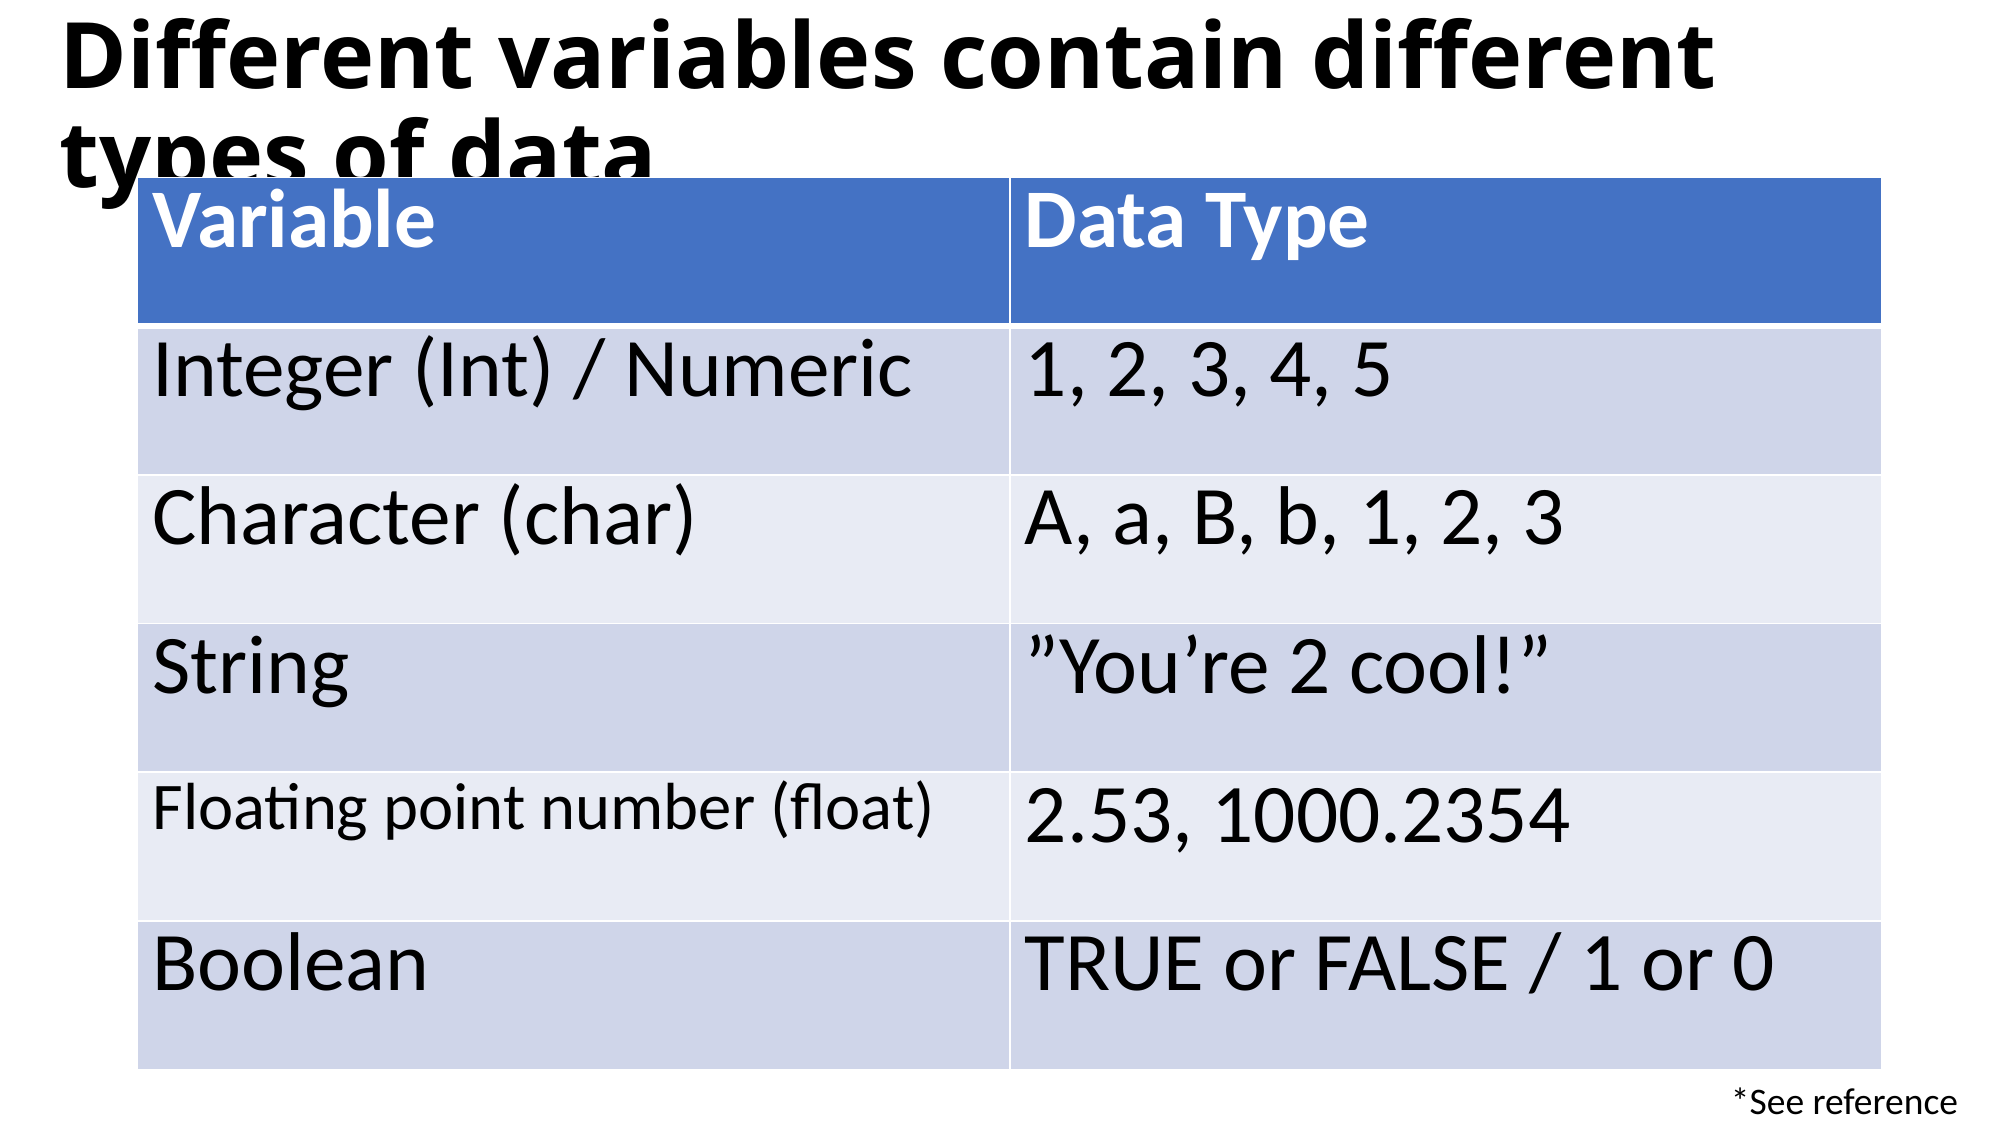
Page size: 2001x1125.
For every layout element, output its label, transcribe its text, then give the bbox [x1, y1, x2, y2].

table_header Data Type [1011, 178, 1881, 323]
table_cell A, a, B, b, 1, 2, 3 [1011, 476, 1881, 623]
table_header Variable [138, 178, 1009, 323]
table_cell ”You’re 2 cool!” [1011, 624, 1881, 771]
table_cell 1, 2, 3, 4, 5 [1011, 329, 1881, 474]
table_cell Character (char) [138, 476, 1009, 623]
table_cell 2.53, 1000.2354 [1011, 773, 1881, 920]
table_cell TRUE or FALSE / 1 or 0 [1011, 922, 1881, 1069]
table_cell Boolean [138, 922, 1009, 1069]
table_cell String [138, 624, 1009, 771]
title Different variables contain different types of data [44, 0, 1907, 218]
text_box *See reference [1716, 1069, 1974, 1125]
table_cell Floating point number (float) [138, 773, 1009, 920]
table_cell Integer (Int) / Numeric [138, 329, 1009, 474]
